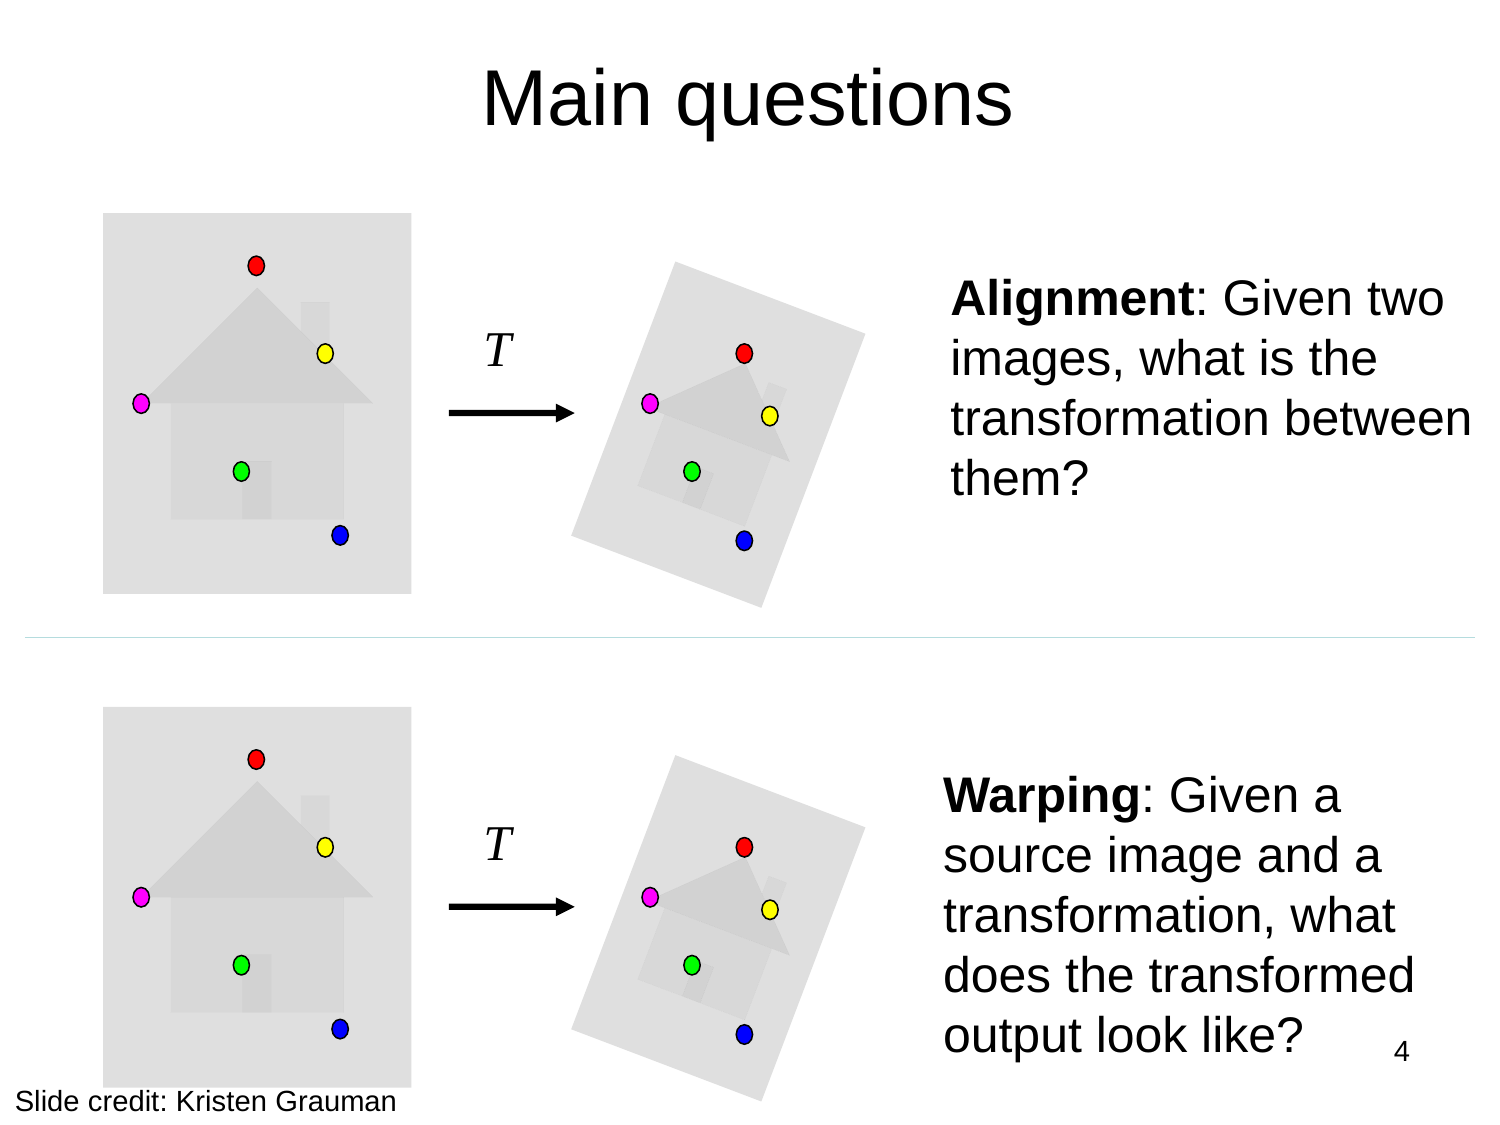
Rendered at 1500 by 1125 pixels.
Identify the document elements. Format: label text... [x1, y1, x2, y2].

slide_number 4 [1074, 1024, 1426, 1103]
text_box Alignment: Given two images, what is the transformation between them? [935, 258, 1500, 514]
text_box [233, 955, 250, 976]
text_box [248, 256, 265, 276]
text_box T [468, 308, 527, 384]
text_box [761, 406, 779, 426]
text_box Slide credit: Kristen Grauman [0, 1074, 463, 1125]
text_box [248, 749, 265, 770]
text_box [331, 1019, 349, 1039]
text_box [233, 461, 250, 482]
text_box Warping: Given a source image and a transformation, what does the transformed output look like? [928, 754, 1469, 1070]
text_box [616, 781, 821, 1076]
text_box [103, 213, 412, 594]
text_box [317, 837, 334, 858]
text_box [683, 461, 701, 482]
text_box [103, 706, 412, 1074]
text_box [331, 525, 349, 546]
text_box [641, 393, 659, 414]
text_box [736, 531, 753, 551]
text_box [132, 393, 150, 414]
text_box [317, 343, 334, 364]
text_box [571, 261, 866, 608]
title Main questions [72, 0, 1424, 188]
text_box [448, 900, 575, 913]
text_box [132, 887, 150, 908]
text_box T [468, 802, 527, 878]
text_box [448, 406, 575, 420]
text_box [736, 343, 753, 364]
